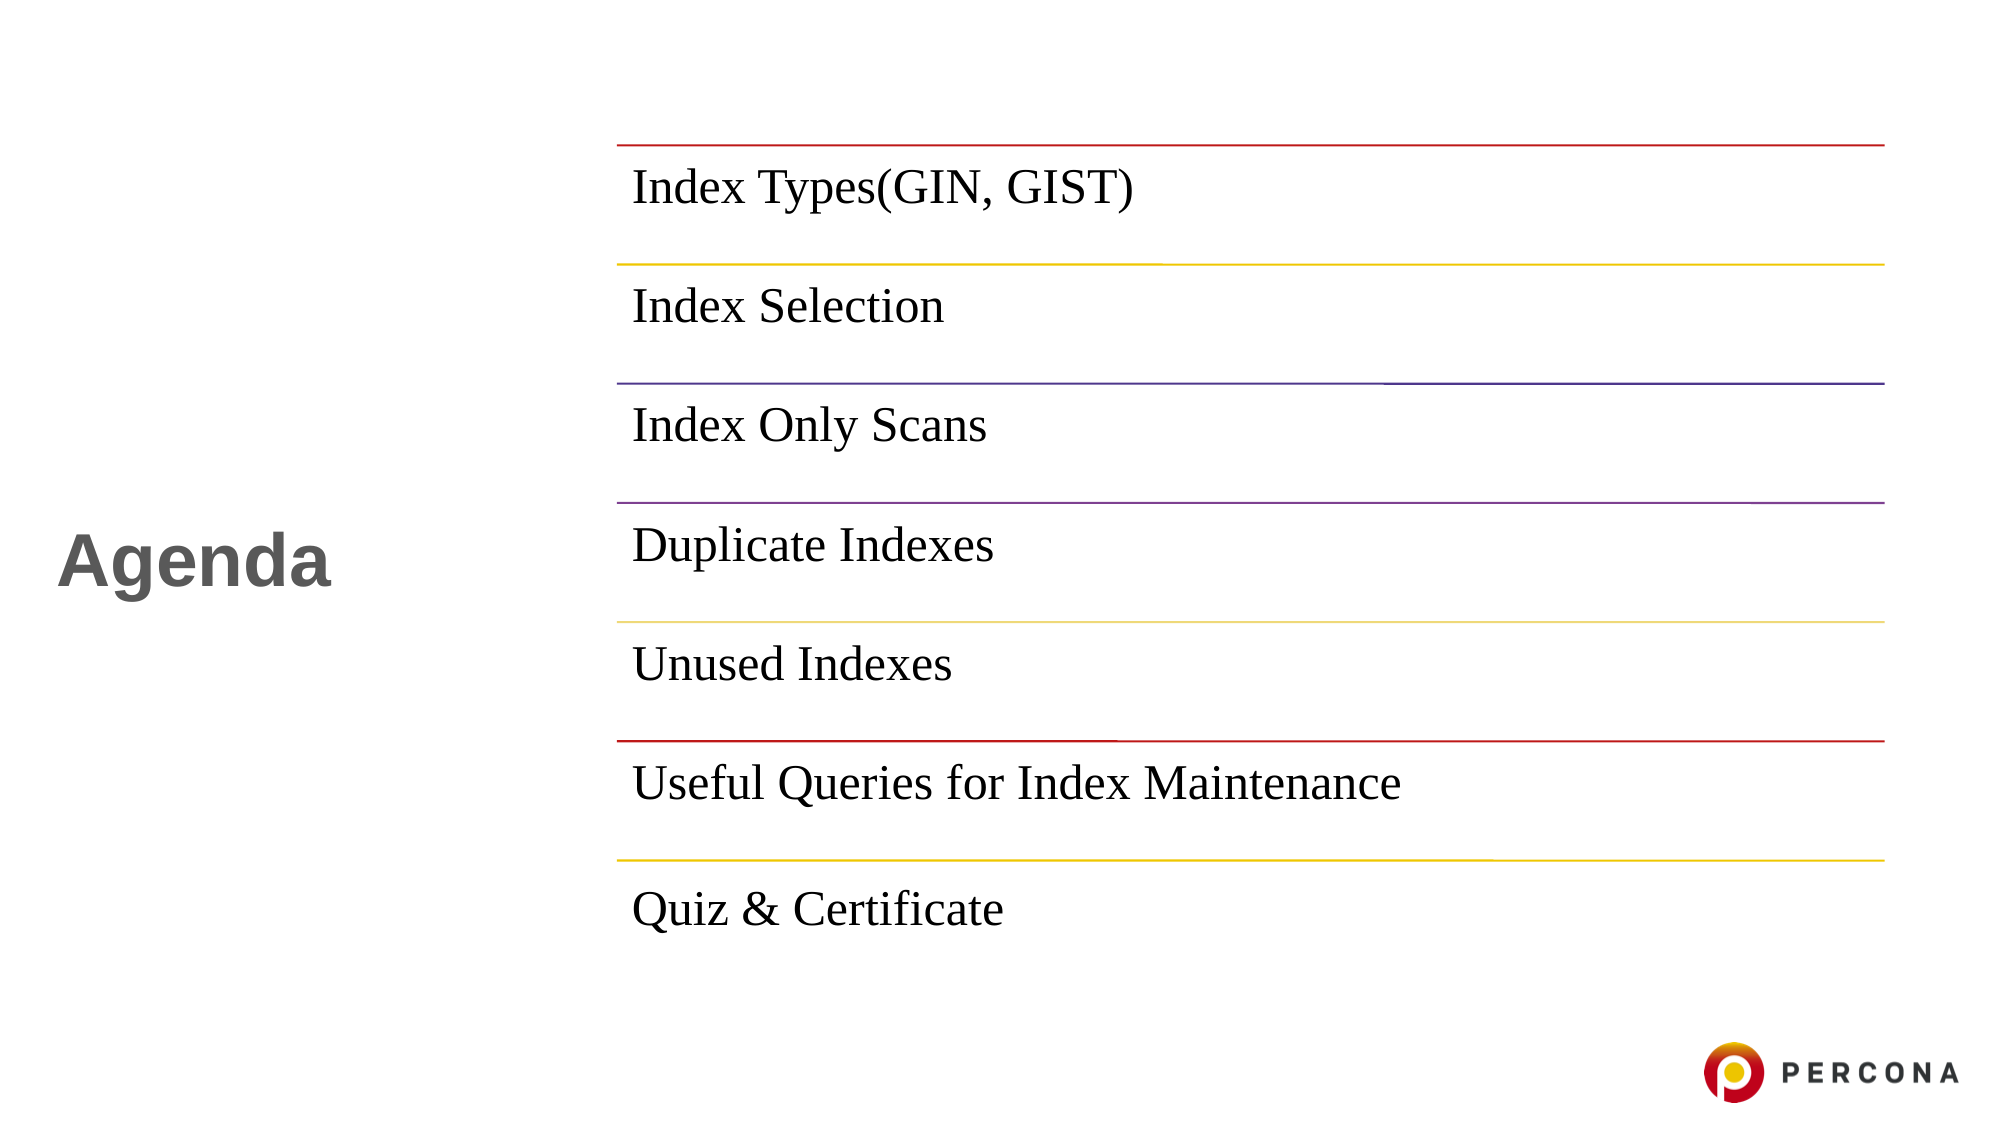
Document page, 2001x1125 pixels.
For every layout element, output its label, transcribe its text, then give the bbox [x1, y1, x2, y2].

title Agenda [41, 184, 525, 940]
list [616, 145, 1885, 980]
picture [1704, 1042, 1959, 1103]
